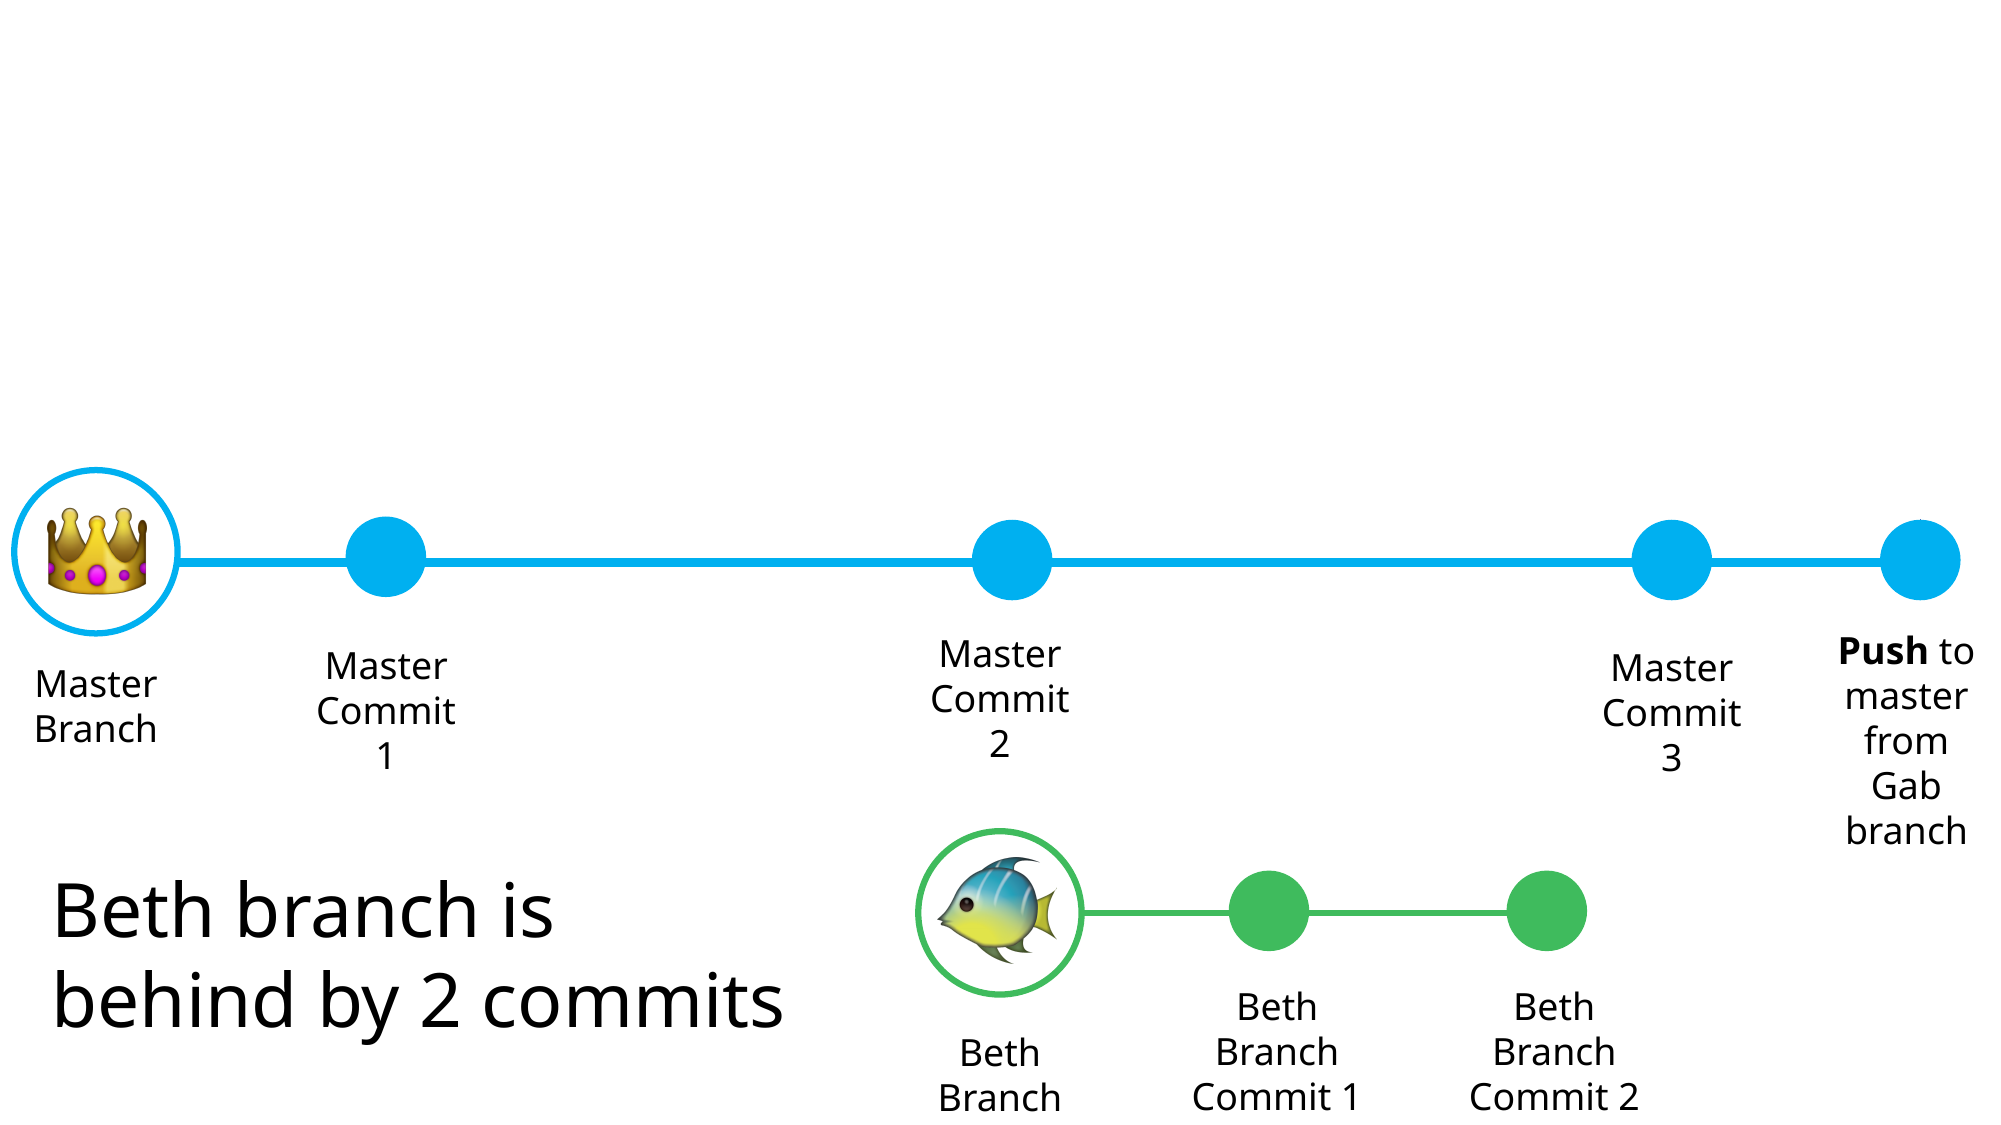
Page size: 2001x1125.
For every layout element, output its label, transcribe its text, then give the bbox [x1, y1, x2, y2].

text_box [13, 469, 179, 635]
text_box [1878, 518, 1962, 602]
text_box [970, 518, 1054, 562]
text_box Beth branch is behind by 2 commits [36, 855, 805, 1050]
text_box [1630, 563, 1713, 602]
text_box Beth Branch Commit 2 [1437, 975, 1672, 1125]
text_box Master Commit 3 [1578, 636, 1766, 787]
text_box Master Commit 1 [292, 634, 480, 785]
picture [47, 501, 147, 601]
text_box Master Commit 2 [906, 622, 1094, 773]
text_box [917, 830, 1083, 996]
text_box Push to master from Gab branch [1813, 619, 2000, 860]
picture [937, 857, 1057, 964]
text_box Master Branch [0, 652, 197, 758]
text_box [344, 515, 428, 562]
text_box [971, 563, 1054, 602]
text_box Beth Branch Commit 1 [1159, 975, 1395, 1125]
text_box [1630, 518, 1714, 562]
text_box [1227, 913, 1311, 953]
text_box [1227, 869, 1311, 912]
text_box [1505, 869, 1589, 953]
text_box Beth Branch [882, 1021, 1118, 1125]
text_box [345, 563, 427, 599]
